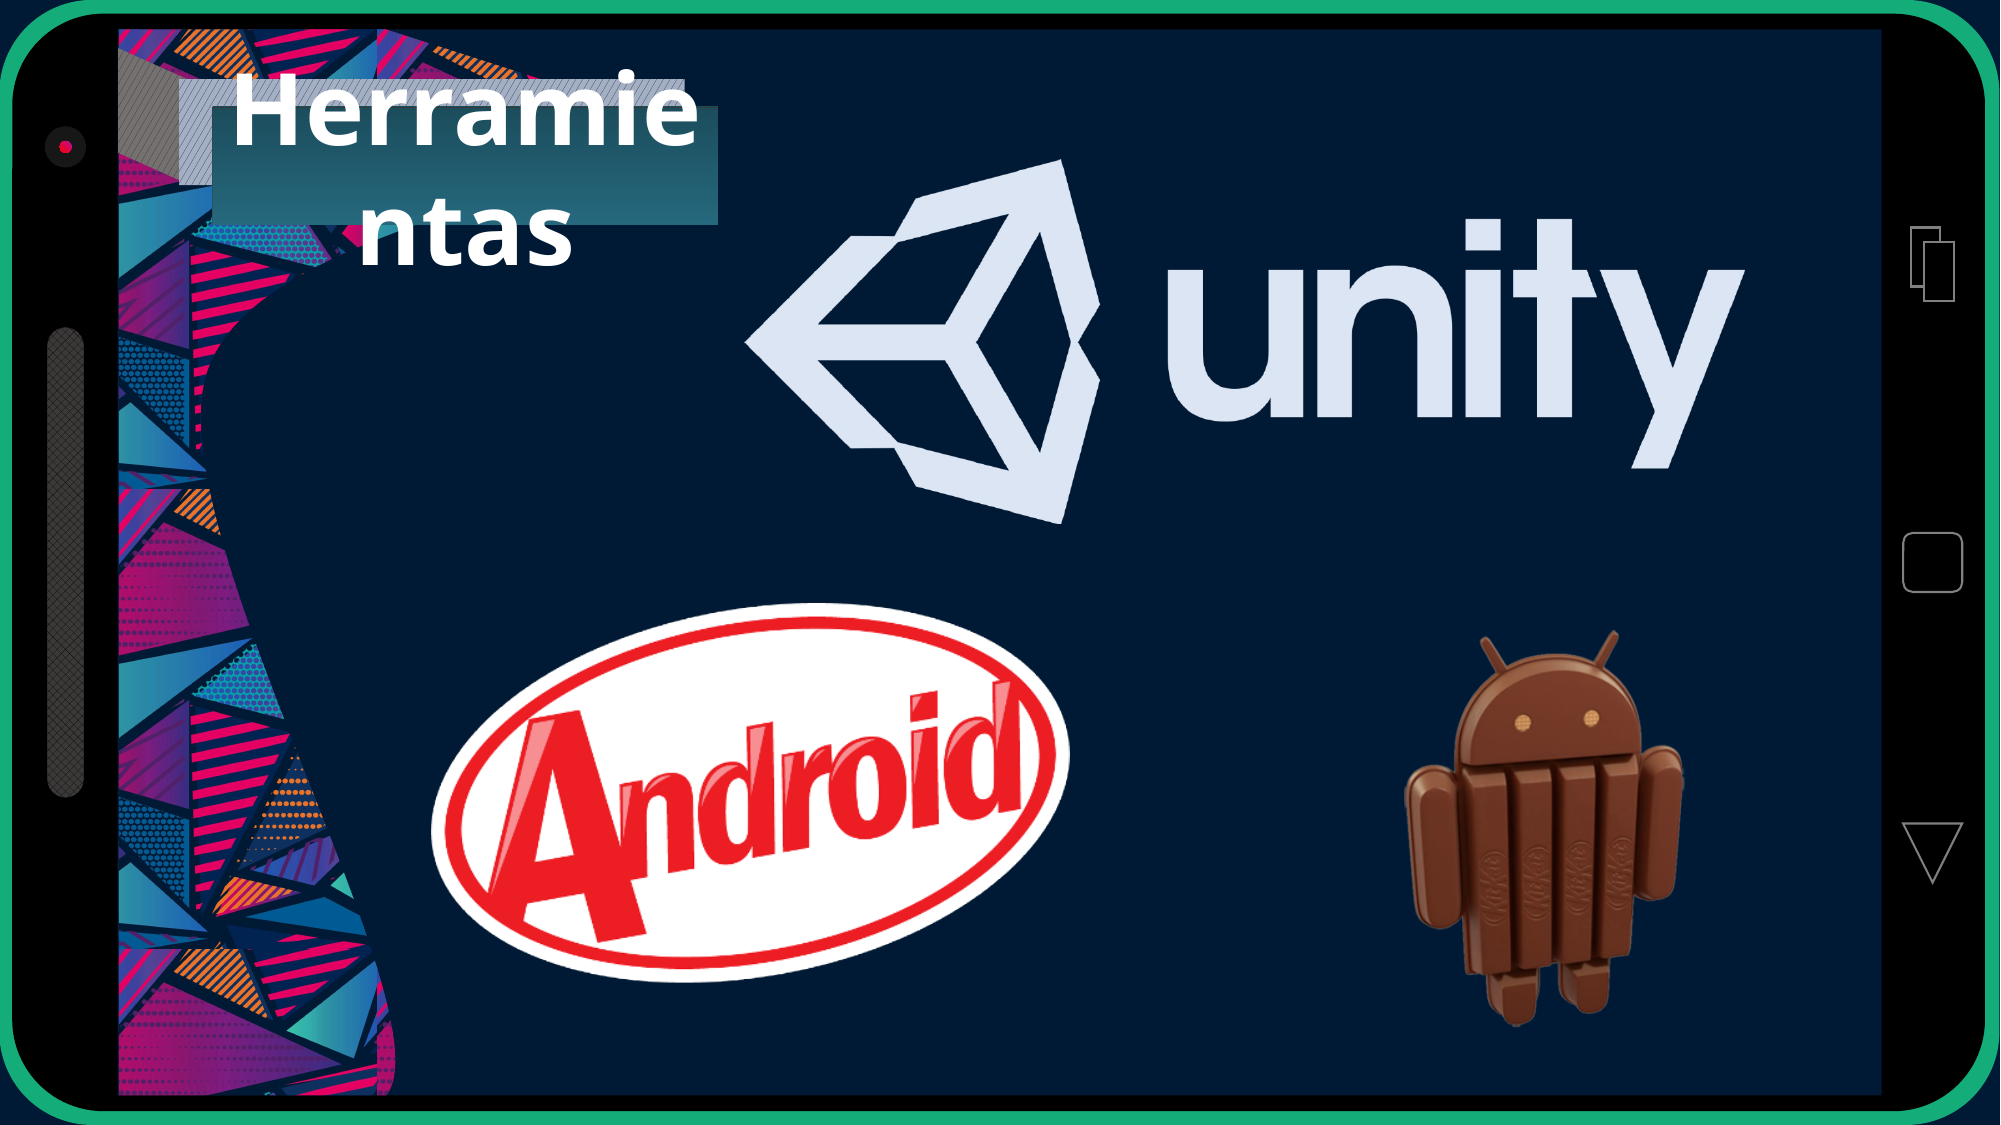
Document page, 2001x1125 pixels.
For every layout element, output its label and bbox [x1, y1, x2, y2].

picture [1375, 612, 1715, 1035]
picture [431, 543, 1070, 1043]
text_box [118, 48, 719, 226]
text_box [0, 0, 2000, 1125]
picture [744, 159, 1745, 524]
